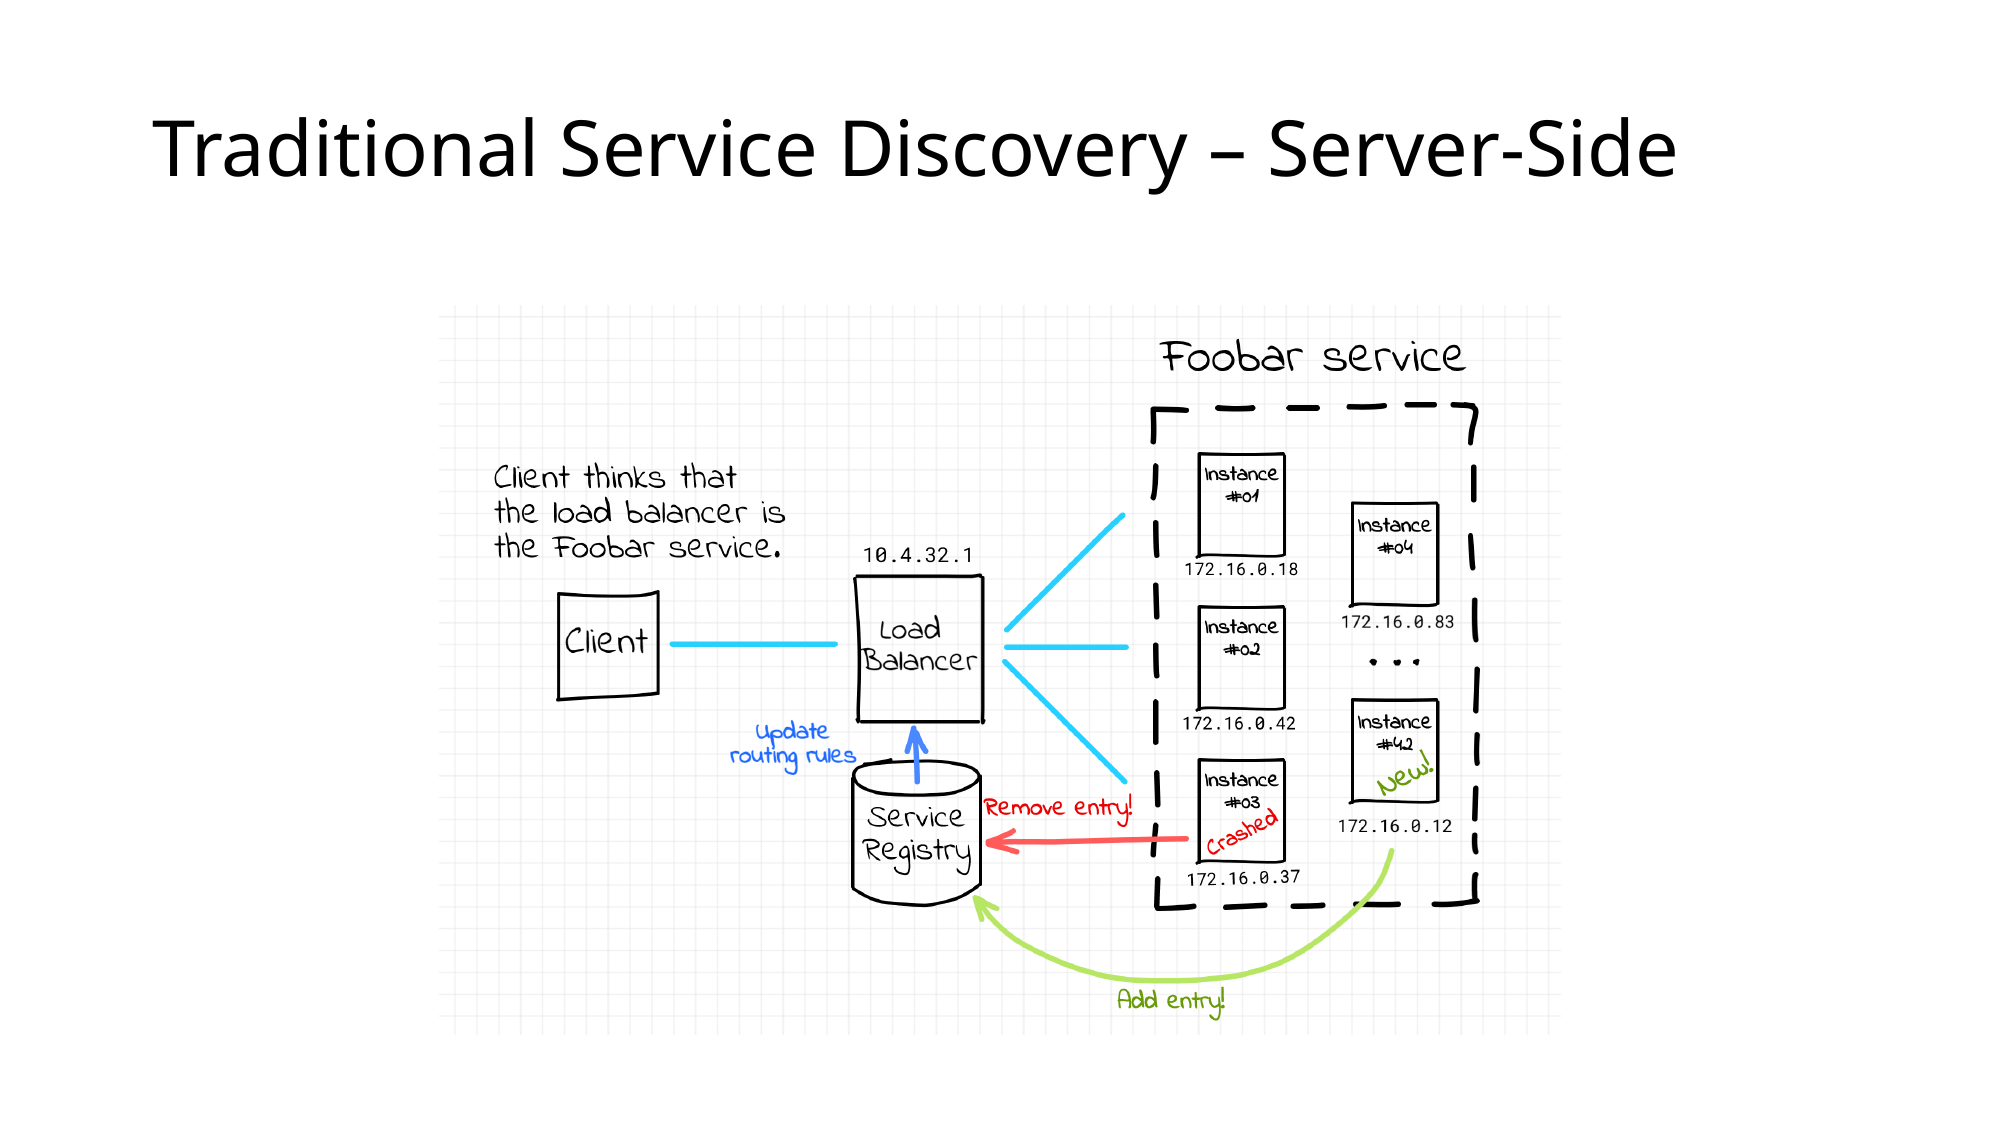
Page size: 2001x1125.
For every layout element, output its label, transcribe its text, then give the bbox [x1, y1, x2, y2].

title Traditional Service Discovery – Server-Side [137, 47, 1863, 201]
picture [439, 305, 1561, 1035]
